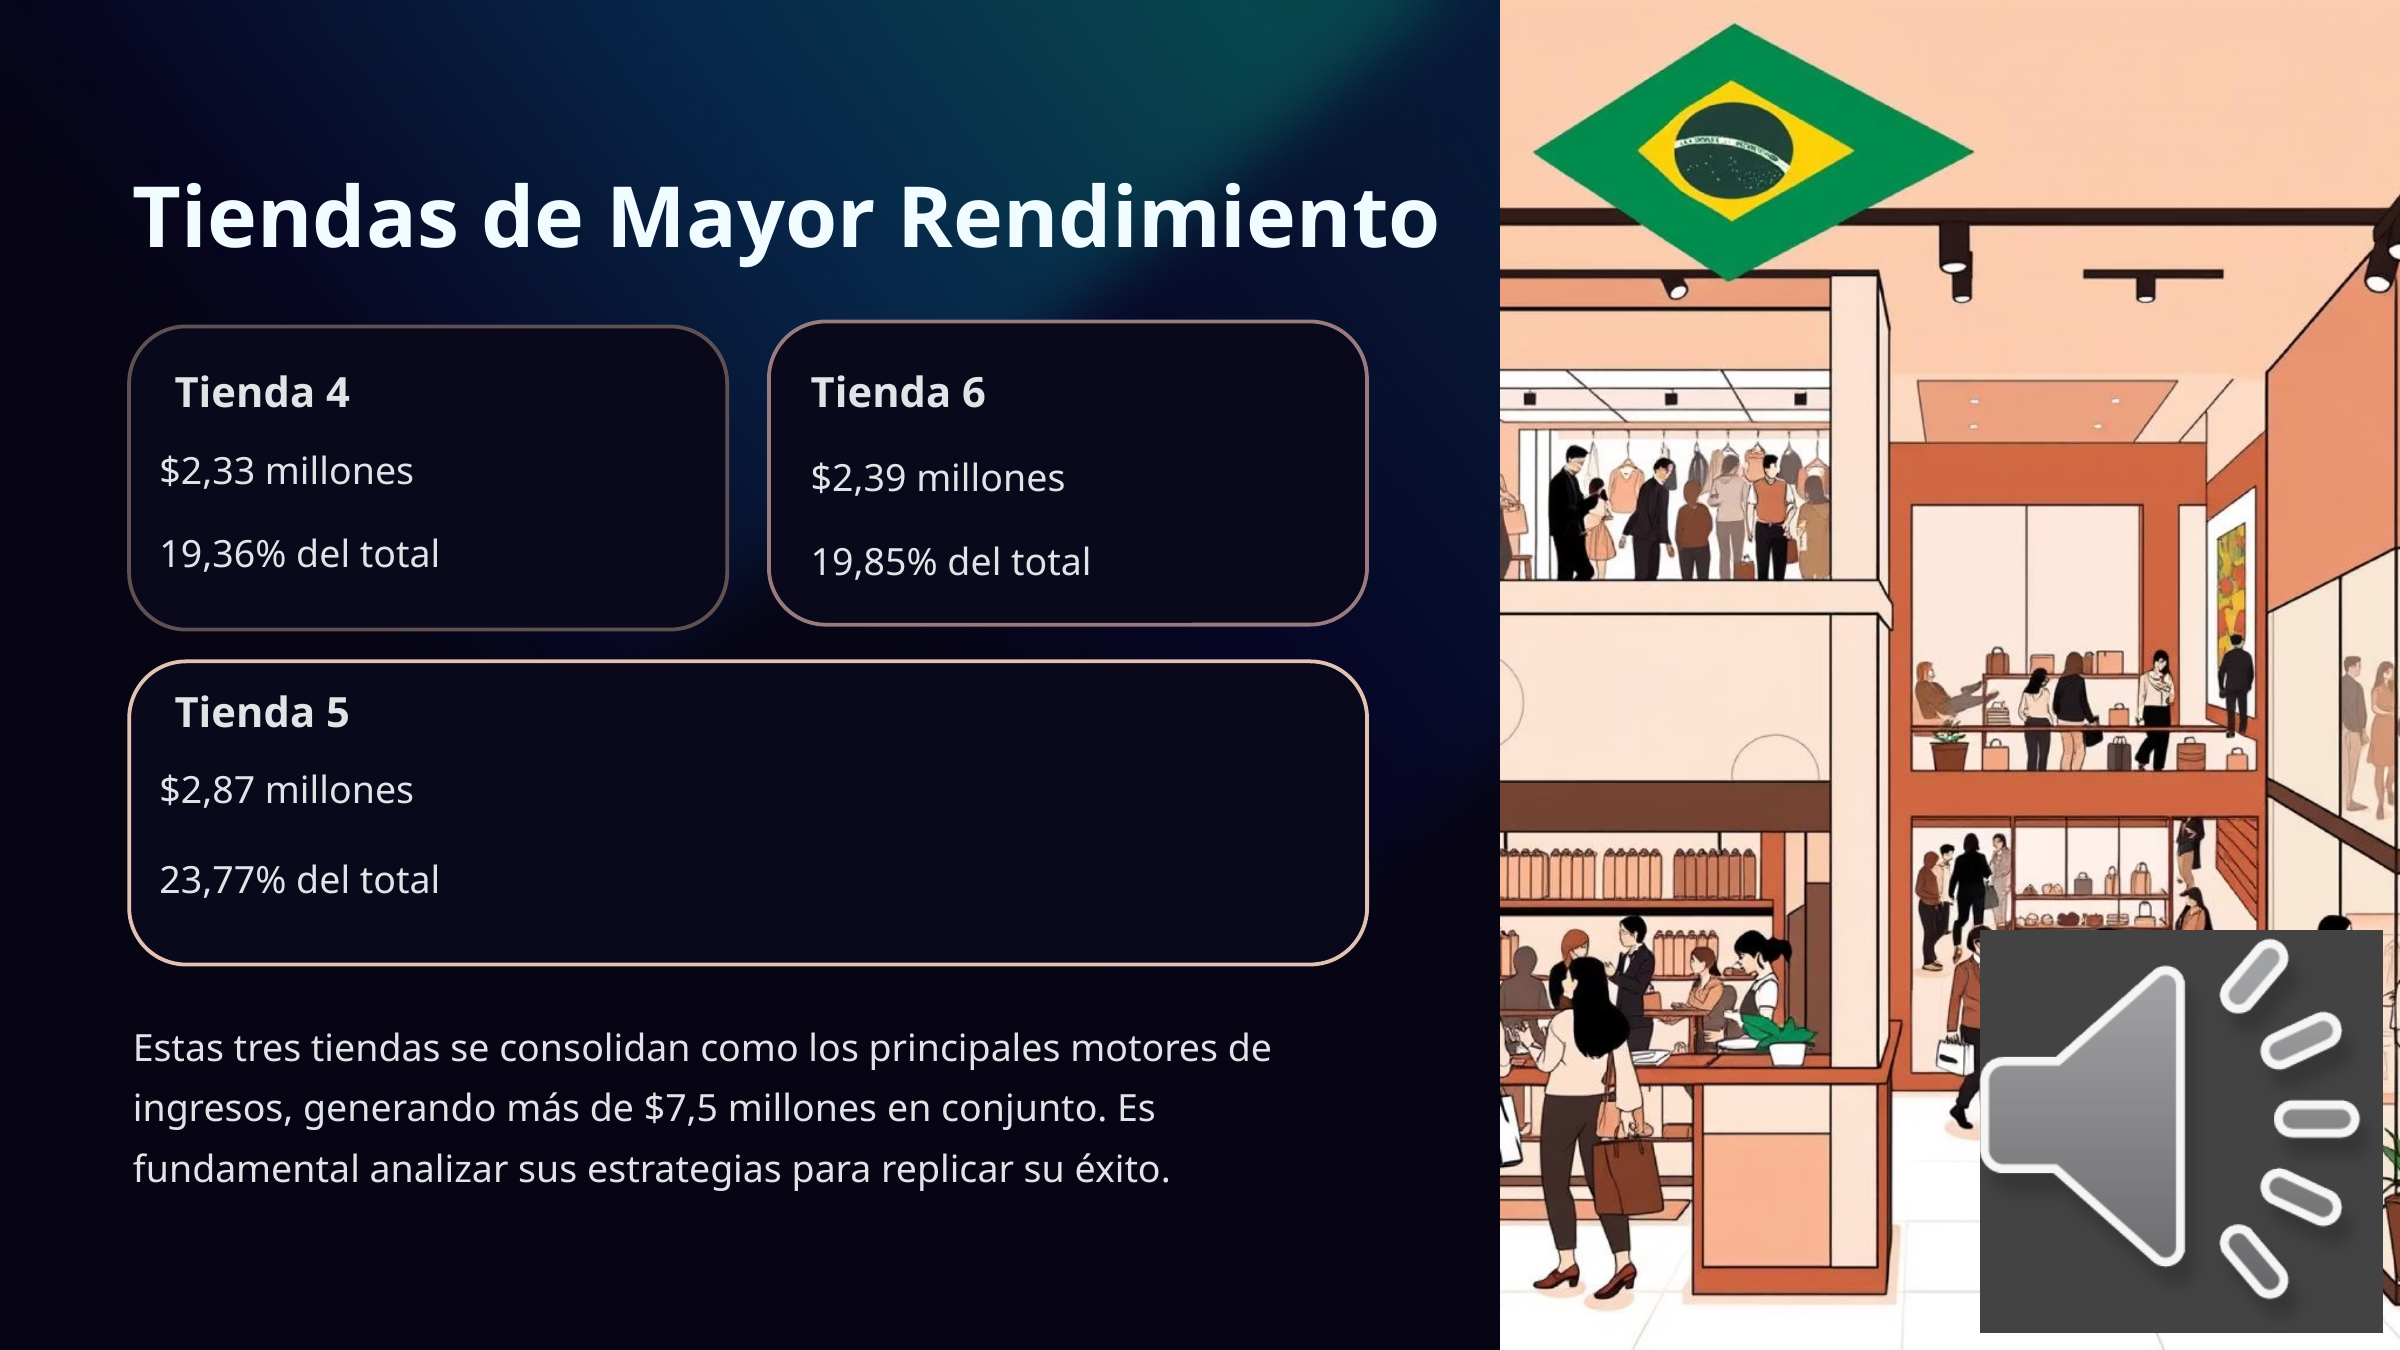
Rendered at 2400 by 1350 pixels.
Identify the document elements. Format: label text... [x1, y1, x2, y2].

text_box Tienda 4 [174, 363, 597, 417]
picture [1499, 0, 2400, 1350]
text_box [129, 661, 1368, 965]
text_box 19,85% del total [810, 522, 1326, 583]
text_box [129, 326, 728, 630]
text_box $2,87 millones [159, 750, 675, 812]
text_box [768, 321, 1368, 625]
text_box Tienda 6 [810, 363, 1233, 416]
text_box 19,36% del total [159, 514, 1311, 576]
text_box Tienda 5 [174, 683, 597, 737]
text_box $2,33 millones [159, 431, 1311, 493]
text_box $2,39 millones [810, 438, 1326, 500]
text_box 23,77% del total [159, 841, 675, 902]
text_box Tiendas de Mayor Rendimiento [132, 159, 1349, 265]
text_box Estas tres tiendas se consolidan como los principales motores de ingresos, generando más de $7,5 millones en conjunto. Es fundamental analizar sus estrategias para replicar su éxito. [132, 1008, 1368, 1191]
